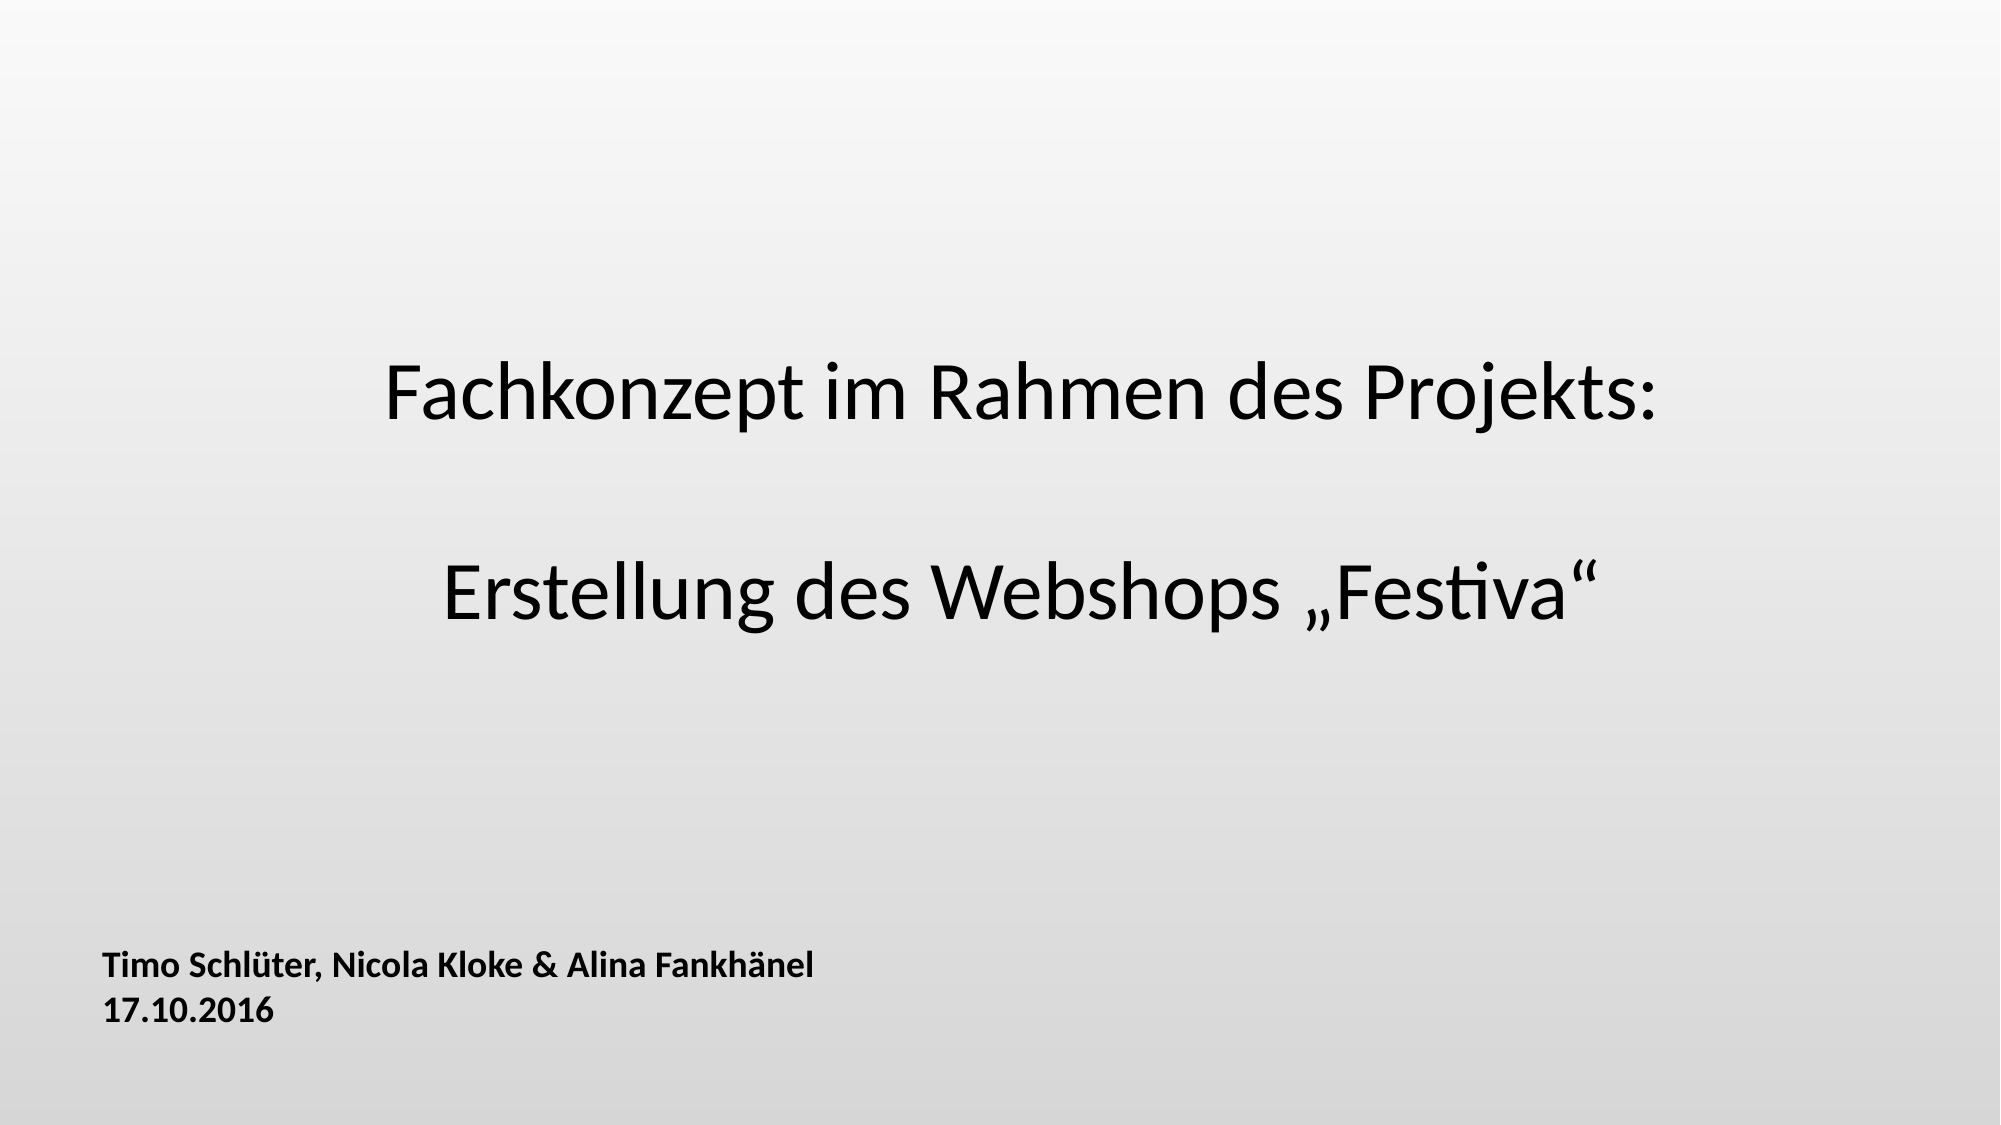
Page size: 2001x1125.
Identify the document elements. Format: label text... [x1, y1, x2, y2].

text_box Timo Schlüter, Nicola Kloke & Alina Fankhänel 17.10.2016 [87, 932, 846, 1038]
text_box Fachkonzept im Rahmen des Projekts: Erstellung des Webshops „Festiva“ [362, 329, 1683, 744]
